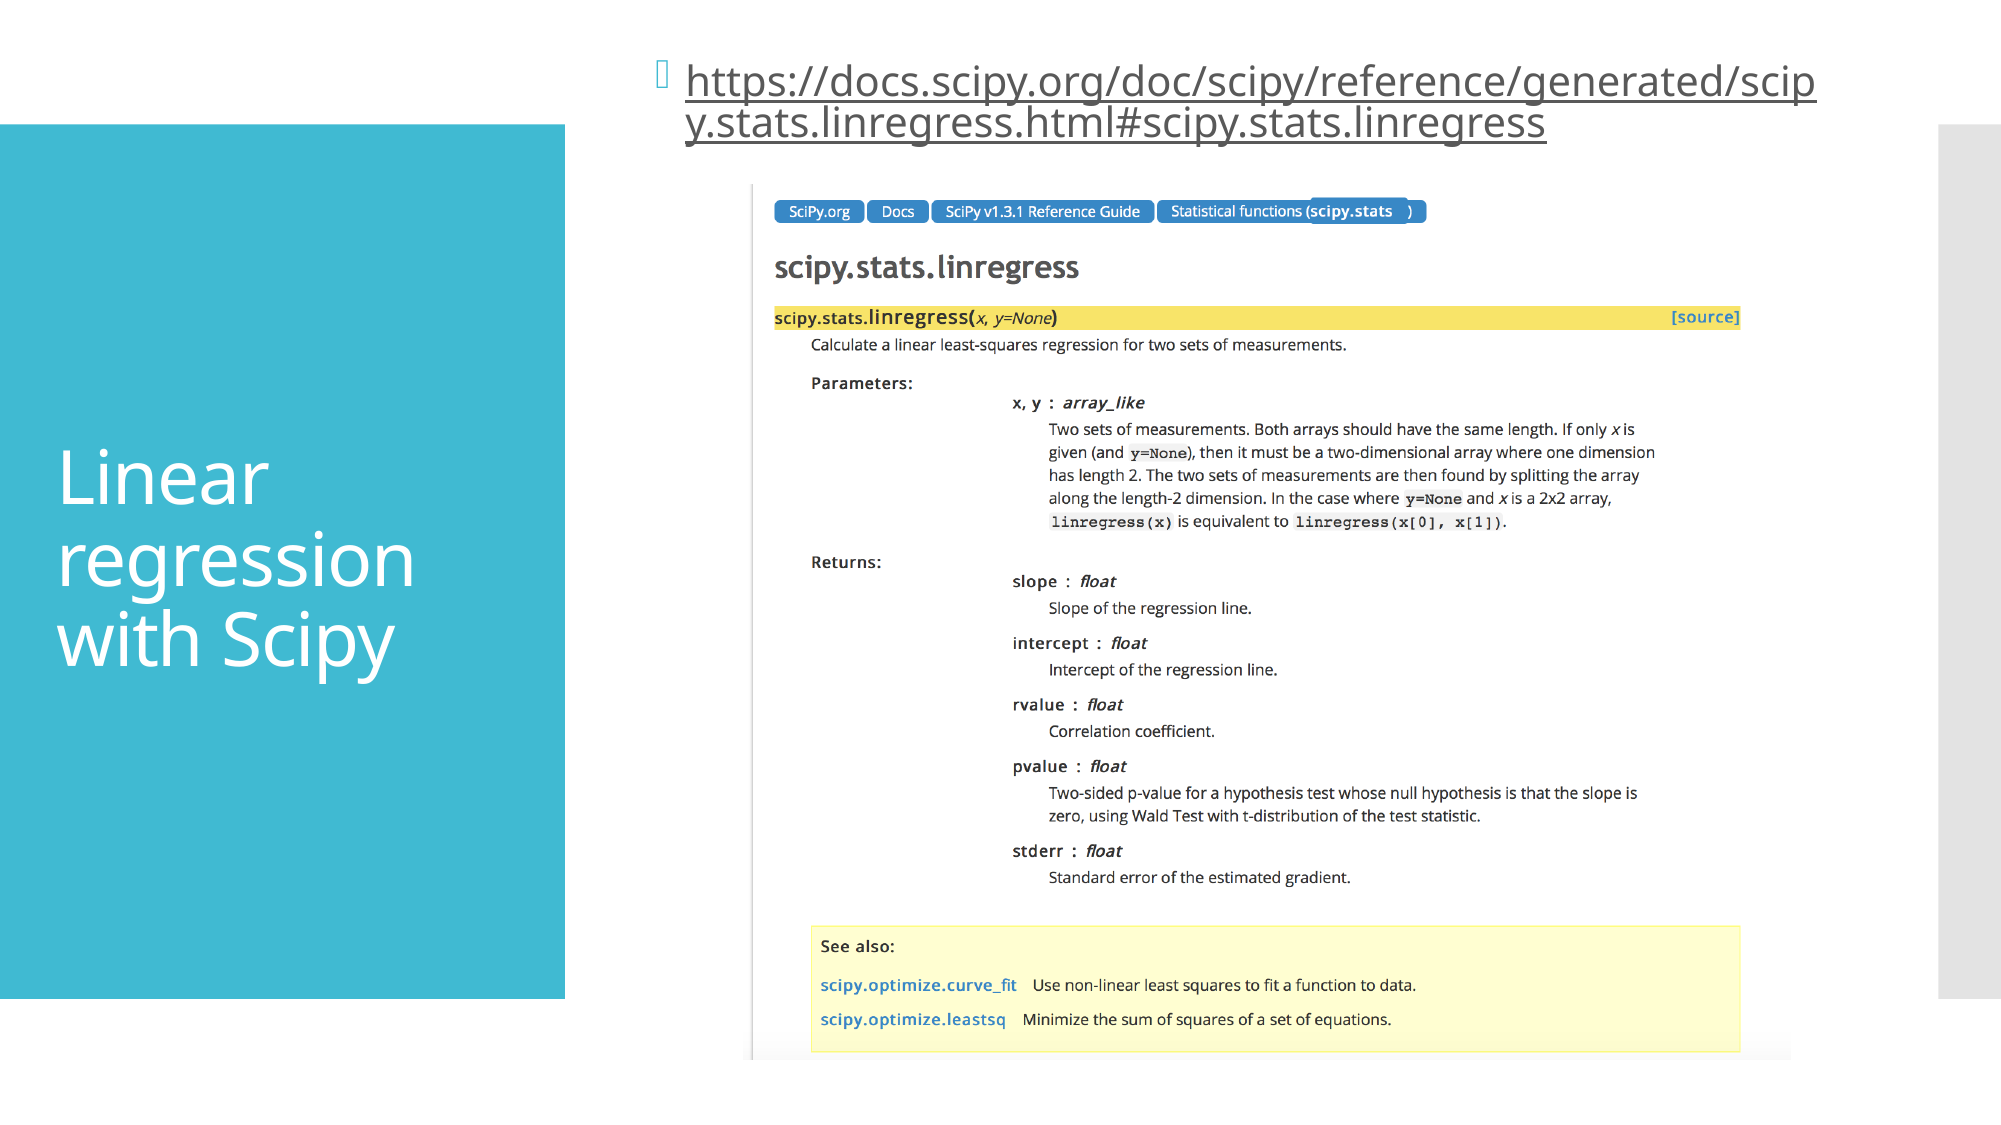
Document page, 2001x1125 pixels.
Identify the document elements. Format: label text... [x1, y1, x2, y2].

list https://docs.scipy.org/doc/scipy/reference/generated/scipy.stats.linregress.html#scipy.stats.linregress [640, 37, 1841, 170]
title Linear regression with Scipy [41, 184, 525, 940]
picture [742, 184, 1791, 1060]
